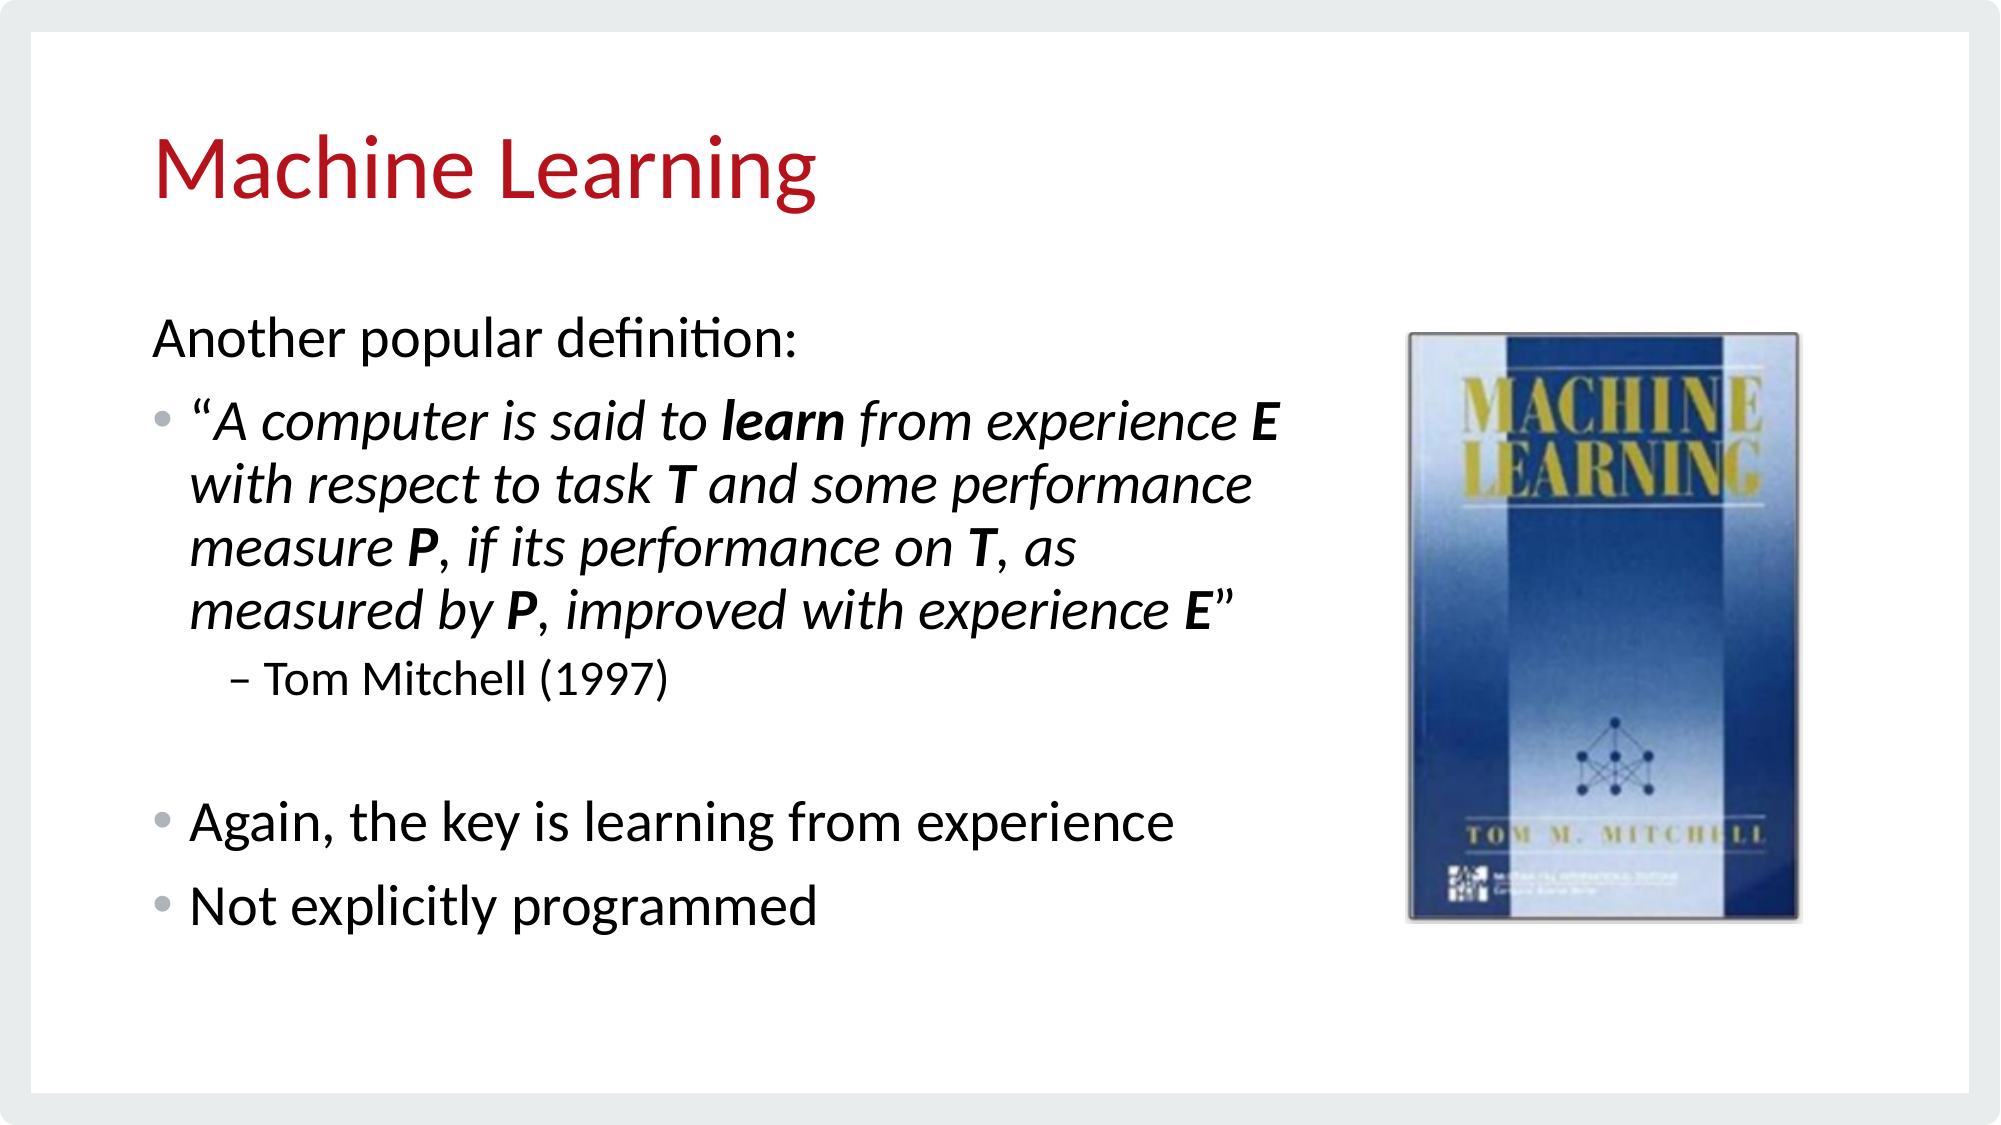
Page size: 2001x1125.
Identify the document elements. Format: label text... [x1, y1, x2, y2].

picture [1405, 332, 1803, 924]
list Another popular definition: “A computer is said to learn from experience E with respect to task T and some performance measure P, if its performance on T, as measured by P, improved with experience E” – Tom Mitchell (1997) Again, the key is learning from experience Not explicitly programmed [137, 299, 1339, 1014]
title Machine Learning [137, 59, 1863, 278]
